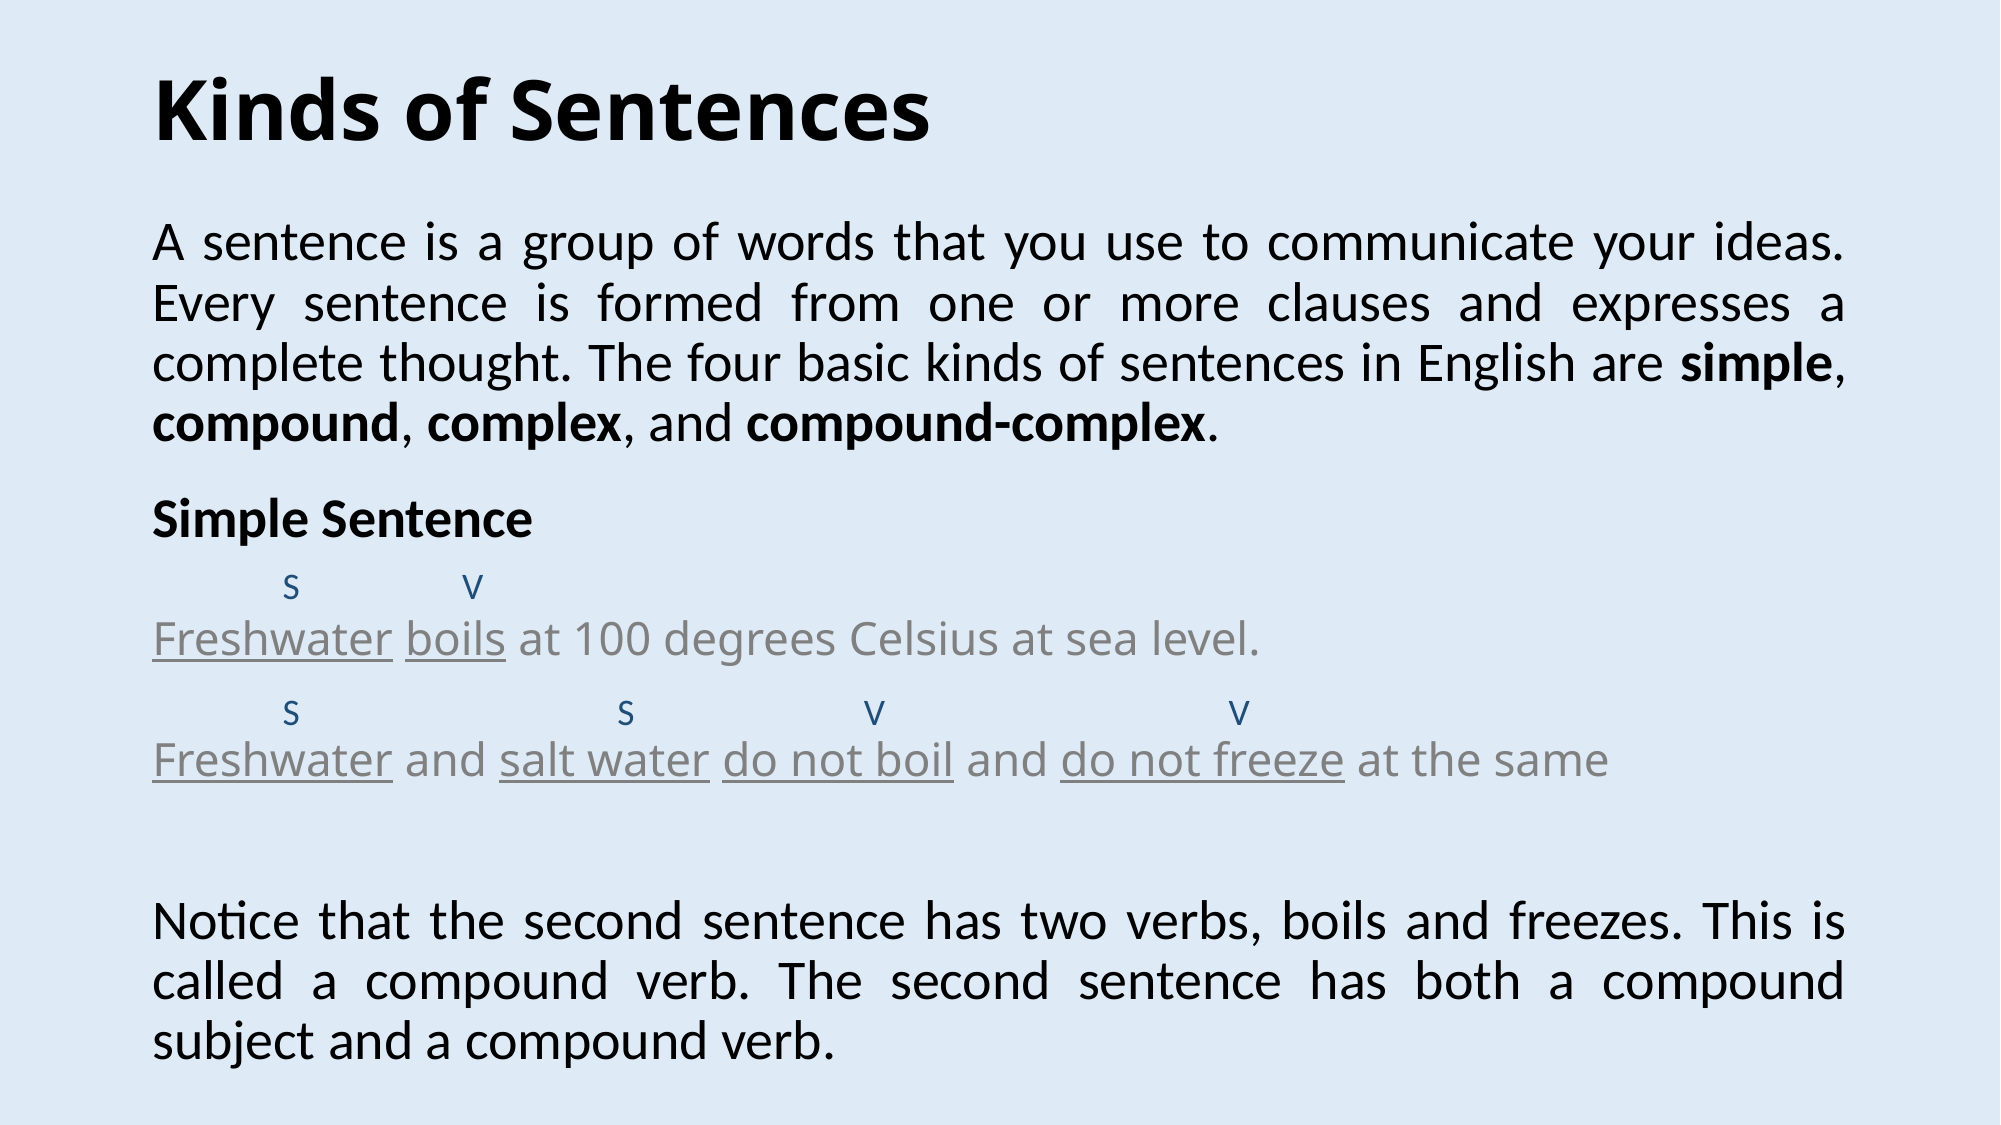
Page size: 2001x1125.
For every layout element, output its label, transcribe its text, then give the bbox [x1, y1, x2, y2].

text_box V [1211, 680, 1268, 741]
text_box S [263, 554, 319, 615]
text_box S [598, 680, 655, 741]
text_box Freshwater and salt water do not boil and do not freeze at the same [137, 722, 1841, 793]
title Kinds of Sentences [137, 55, 1863, 172]
text_box V [846, 680, 903, 741]
list A sentence is a group of words that you use to communicate your ideas. Every sentence is formed from one or more clauses and expresses a complete thought. The four basic kinds of sentences in English are simple, compound, complex, and compound-complex. Simple Sentence Notice that the second sentence has two verbs, boils and freezes. This is called a compound verb. The second sentence has both a compound subject and a compound verb. [137, 204, 1863, 1085]
text_box V [444, 554, 501, 615]
text_box Freshwater boils at 100 degrees Celsius at sea level. [137, 601, 1476, 672]
text_box S [263, 680, 319, 741]
